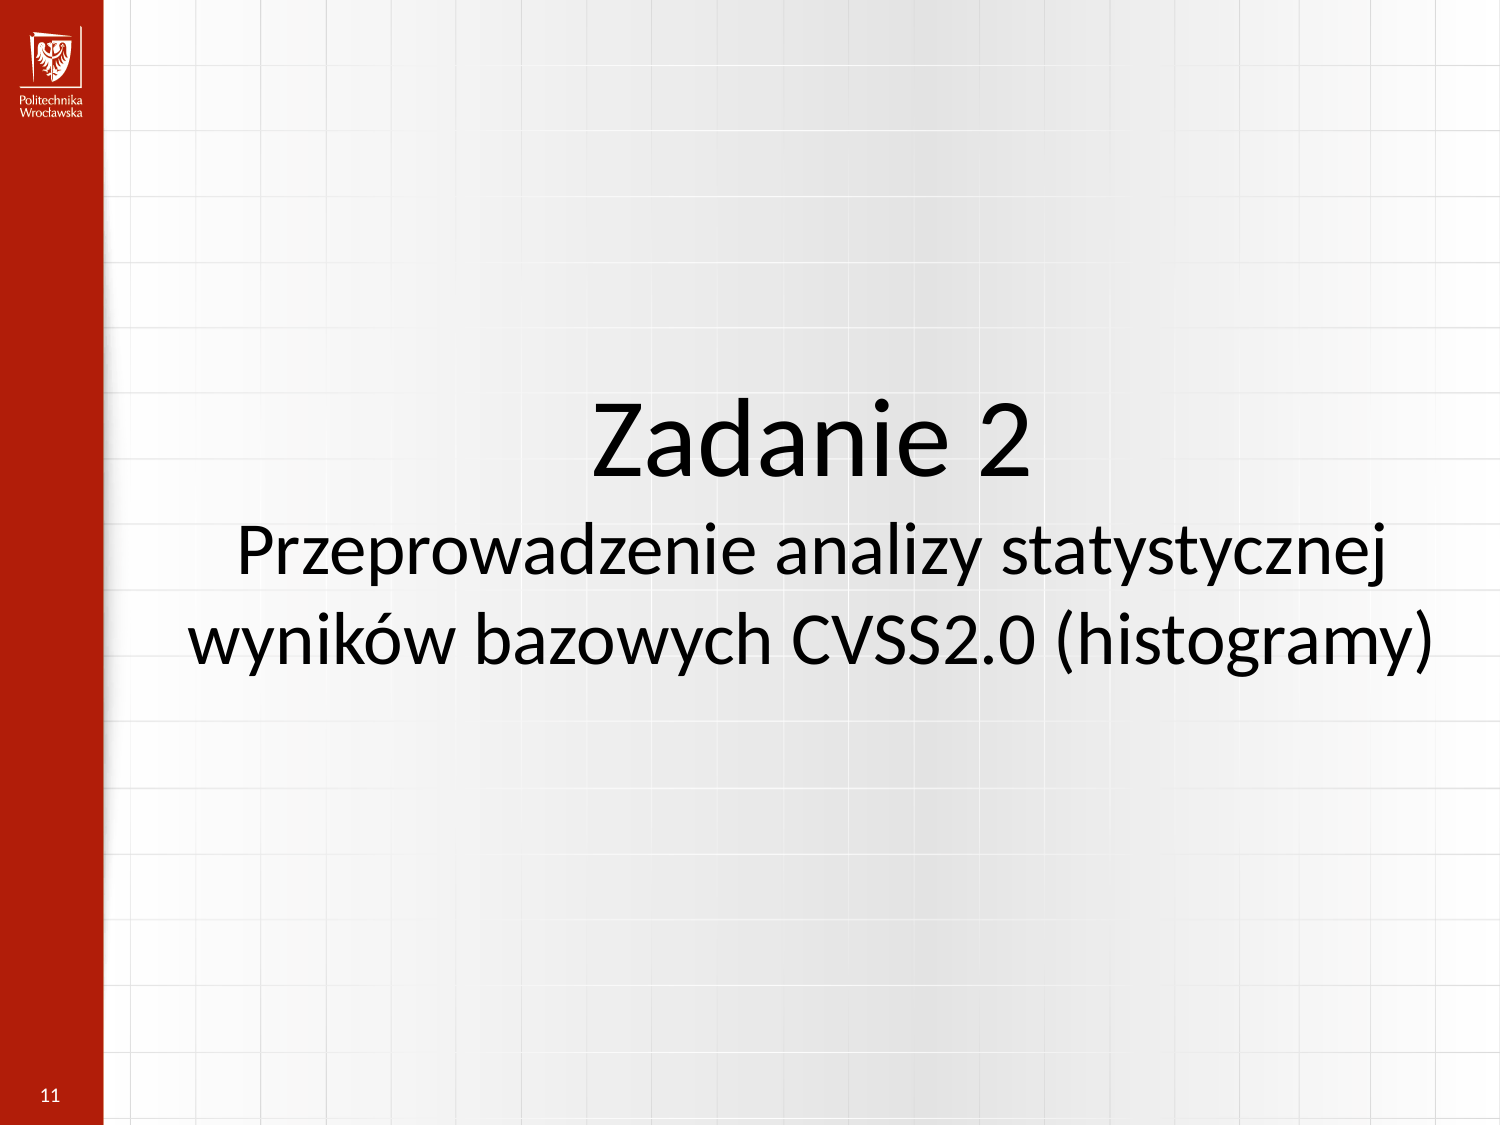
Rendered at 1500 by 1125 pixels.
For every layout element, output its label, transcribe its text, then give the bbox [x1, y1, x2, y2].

picture [0, 0, 1500, 1125]
list Zadanie 2 Przeprowadzenie analizy statystycznej wyników bazowych CVSS2.0 (histogramy) [140, 515, 1500, 657]
